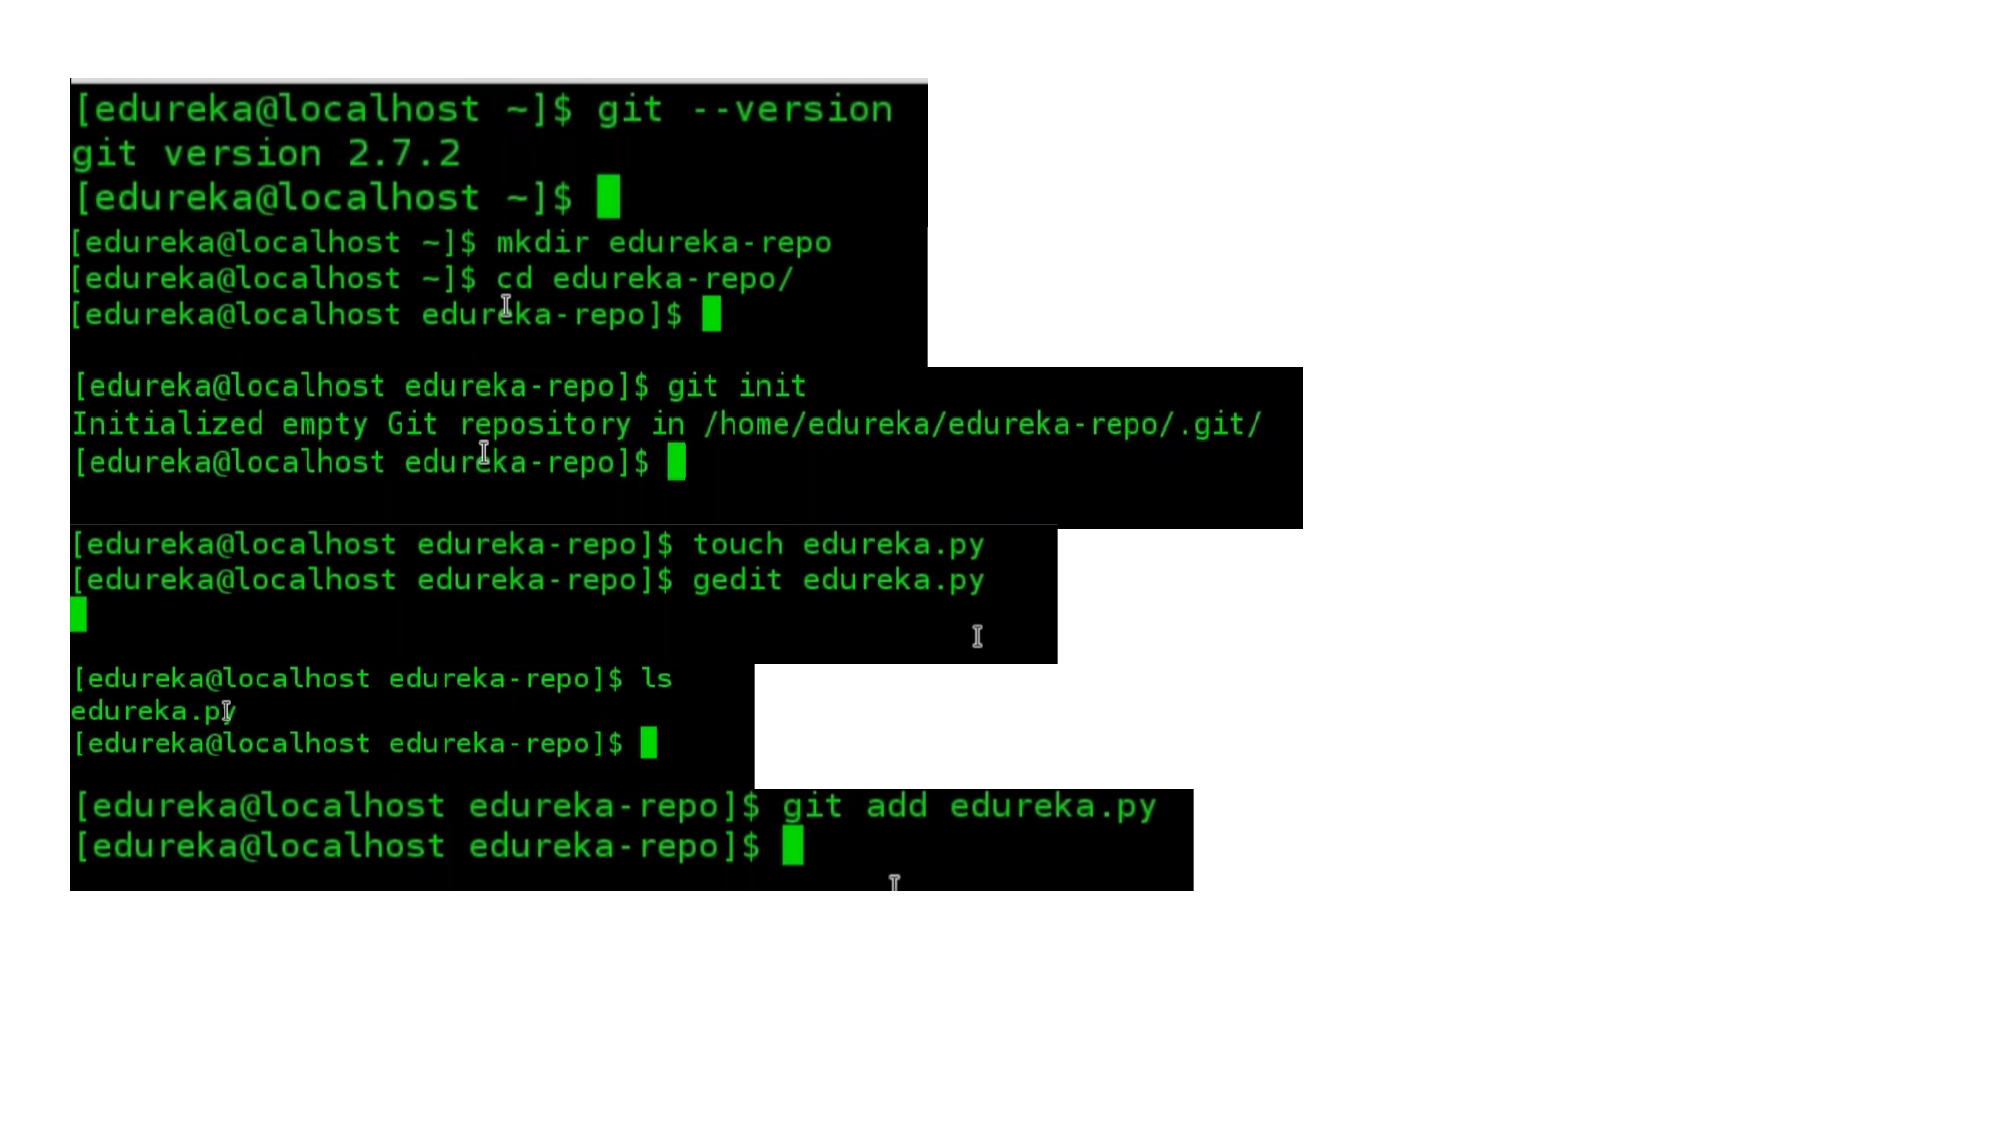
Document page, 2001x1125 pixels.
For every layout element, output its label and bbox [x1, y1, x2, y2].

picture [70, 78, 1303, 891]
